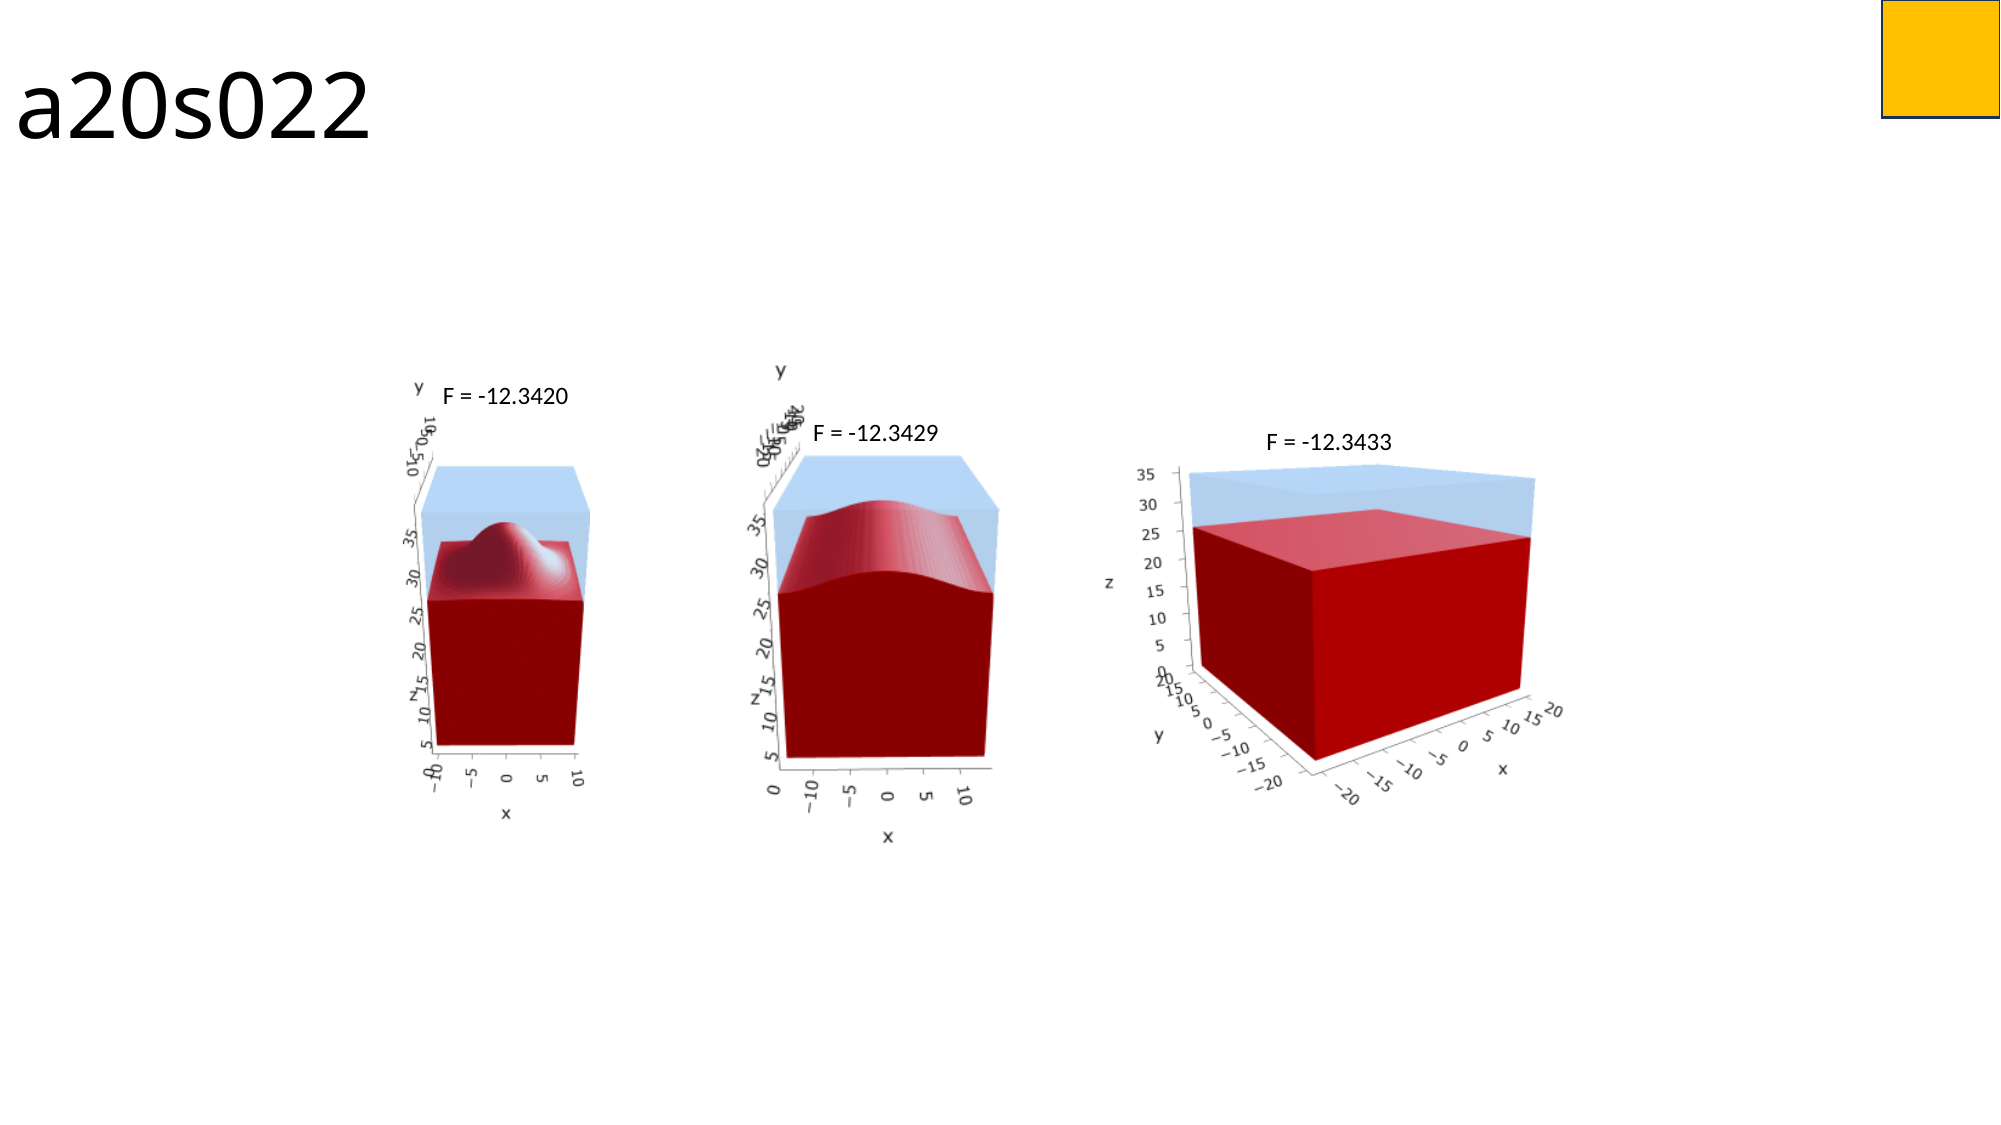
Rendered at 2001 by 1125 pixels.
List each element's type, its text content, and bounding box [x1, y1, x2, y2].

text_box F = -12.3433 [1245, 417, 1414, 454]
picture [391, 372, 590, 828]
title a20s022 [0, 0, 429, 218]
picture [1095, 454, 1564, 806]
picture [723, 352, 1000, 848]
text_box [1881, 0, 2000, 119]
